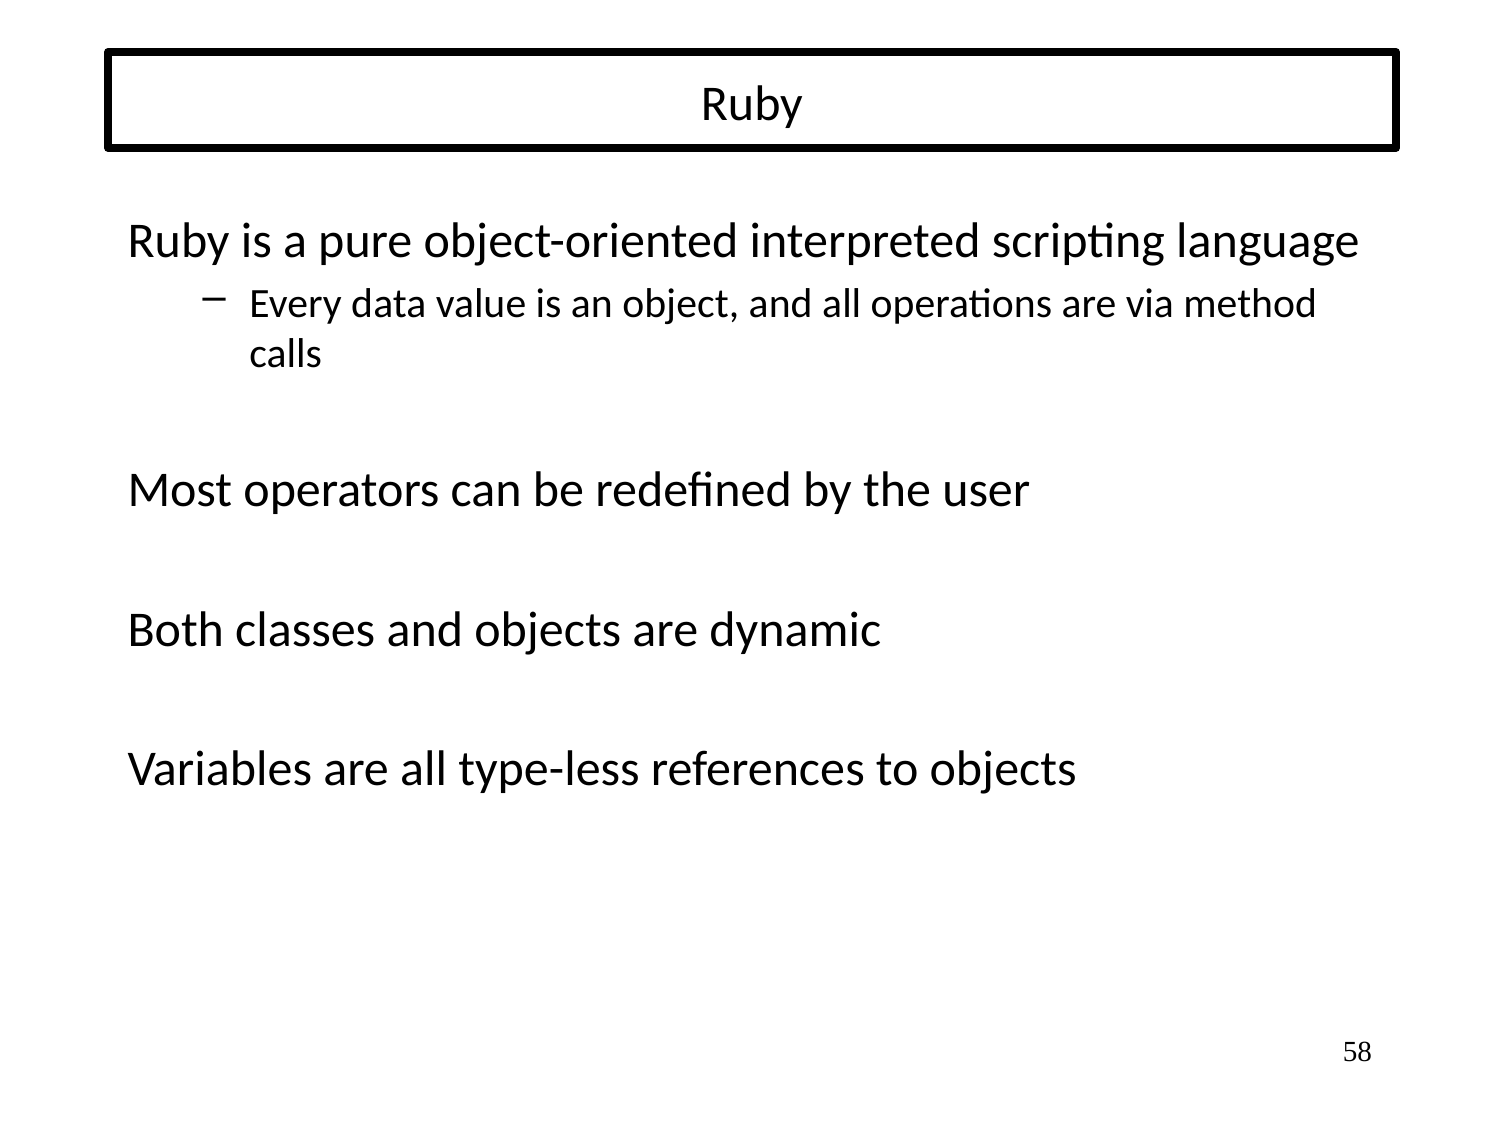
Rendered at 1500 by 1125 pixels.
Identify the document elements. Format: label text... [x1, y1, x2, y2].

title Ruby [104, 48, 1400, 152]
list Ruby is a pure object-oriented interpreted scripting language Every data value is an object, and all operations are via method calls Most operators can be redefined by the user Both classes and objects are dynamic Variables are all type-less references to objects [112, 200, 1388, 875]
slide_number 58 [1074, 1025, 1388, 1100]
